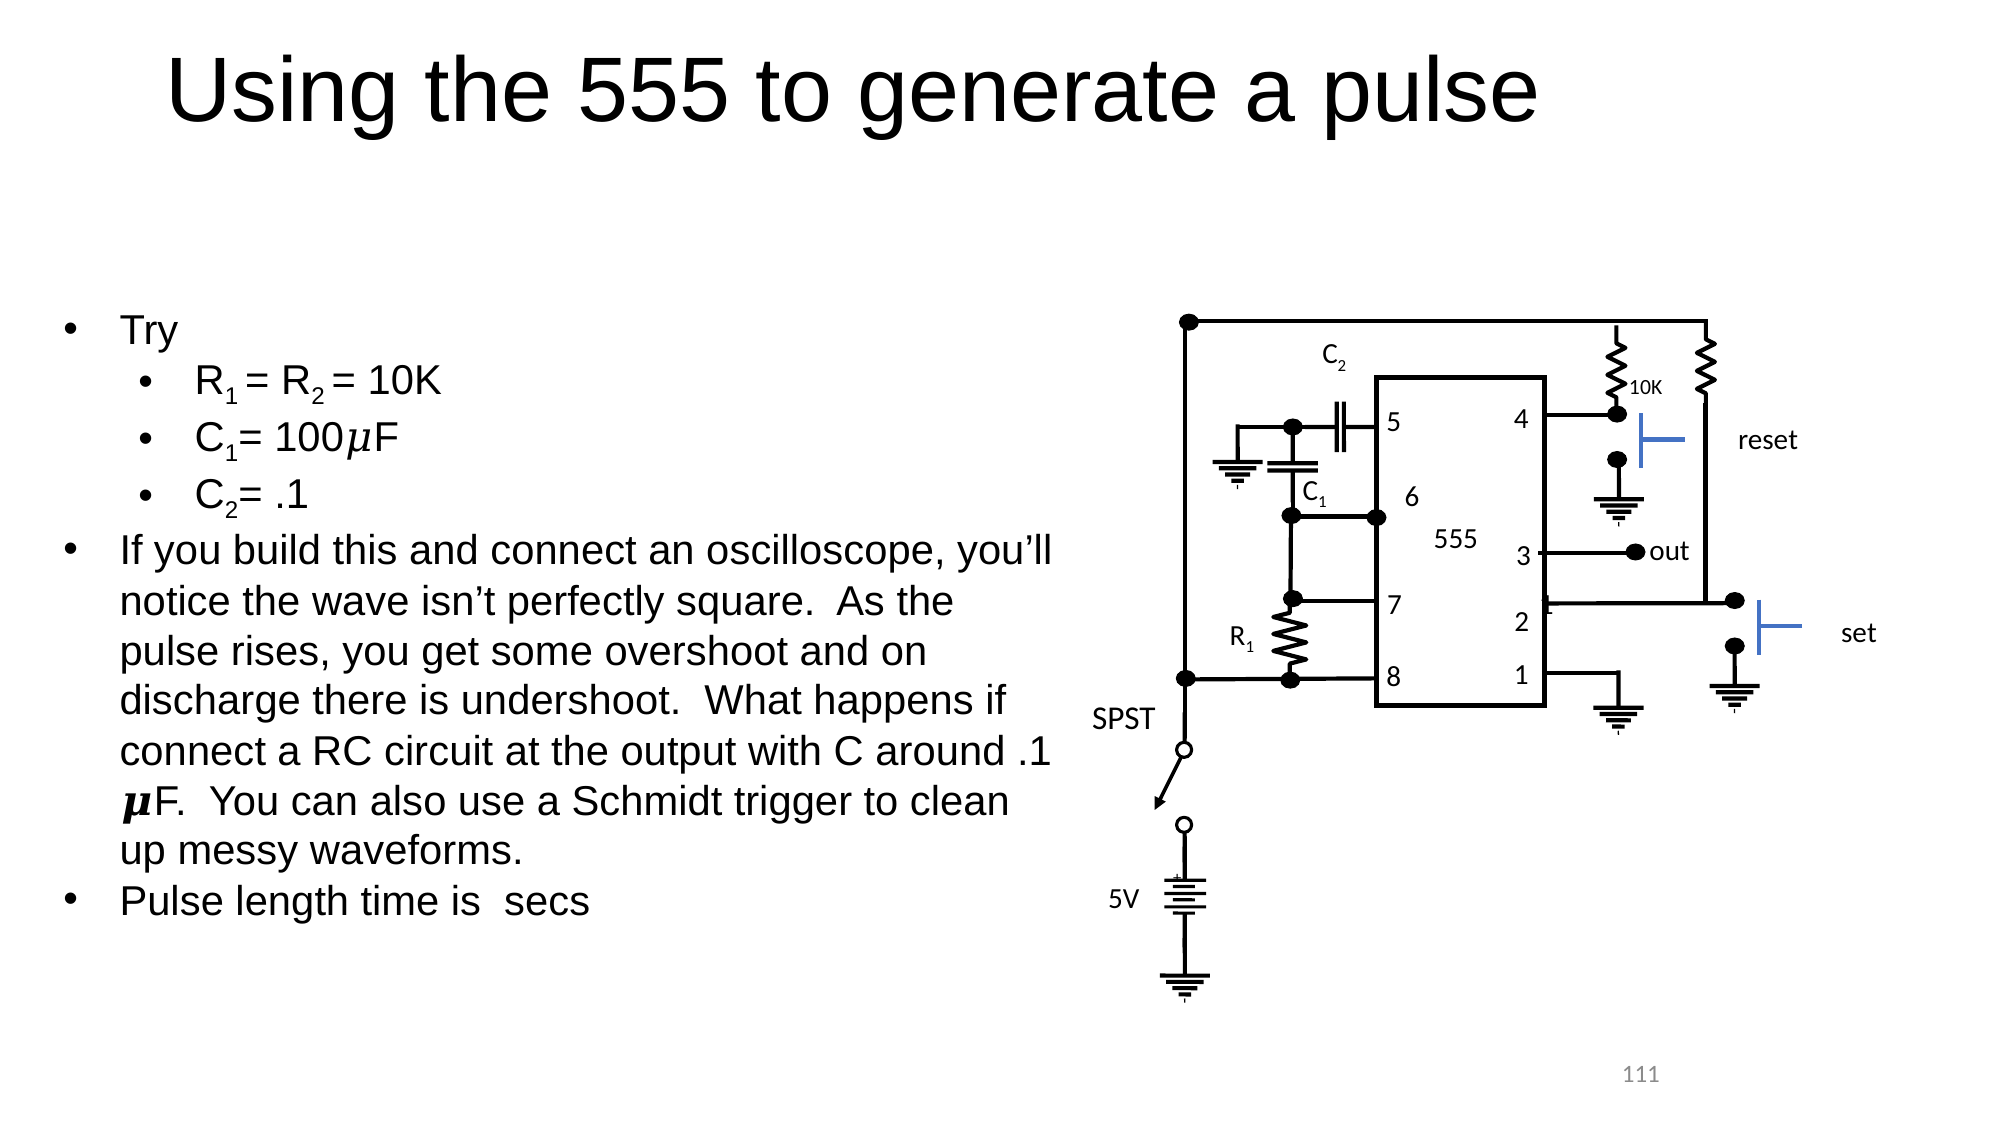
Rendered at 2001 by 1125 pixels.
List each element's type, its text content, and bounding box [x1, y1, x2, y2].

slide_number 111 [1325, 1042, 1675, 1103]
title Using the 555 to generate a pulse [150, 22, 1932, 162]
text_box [1076, 314, 1919, 1001]
